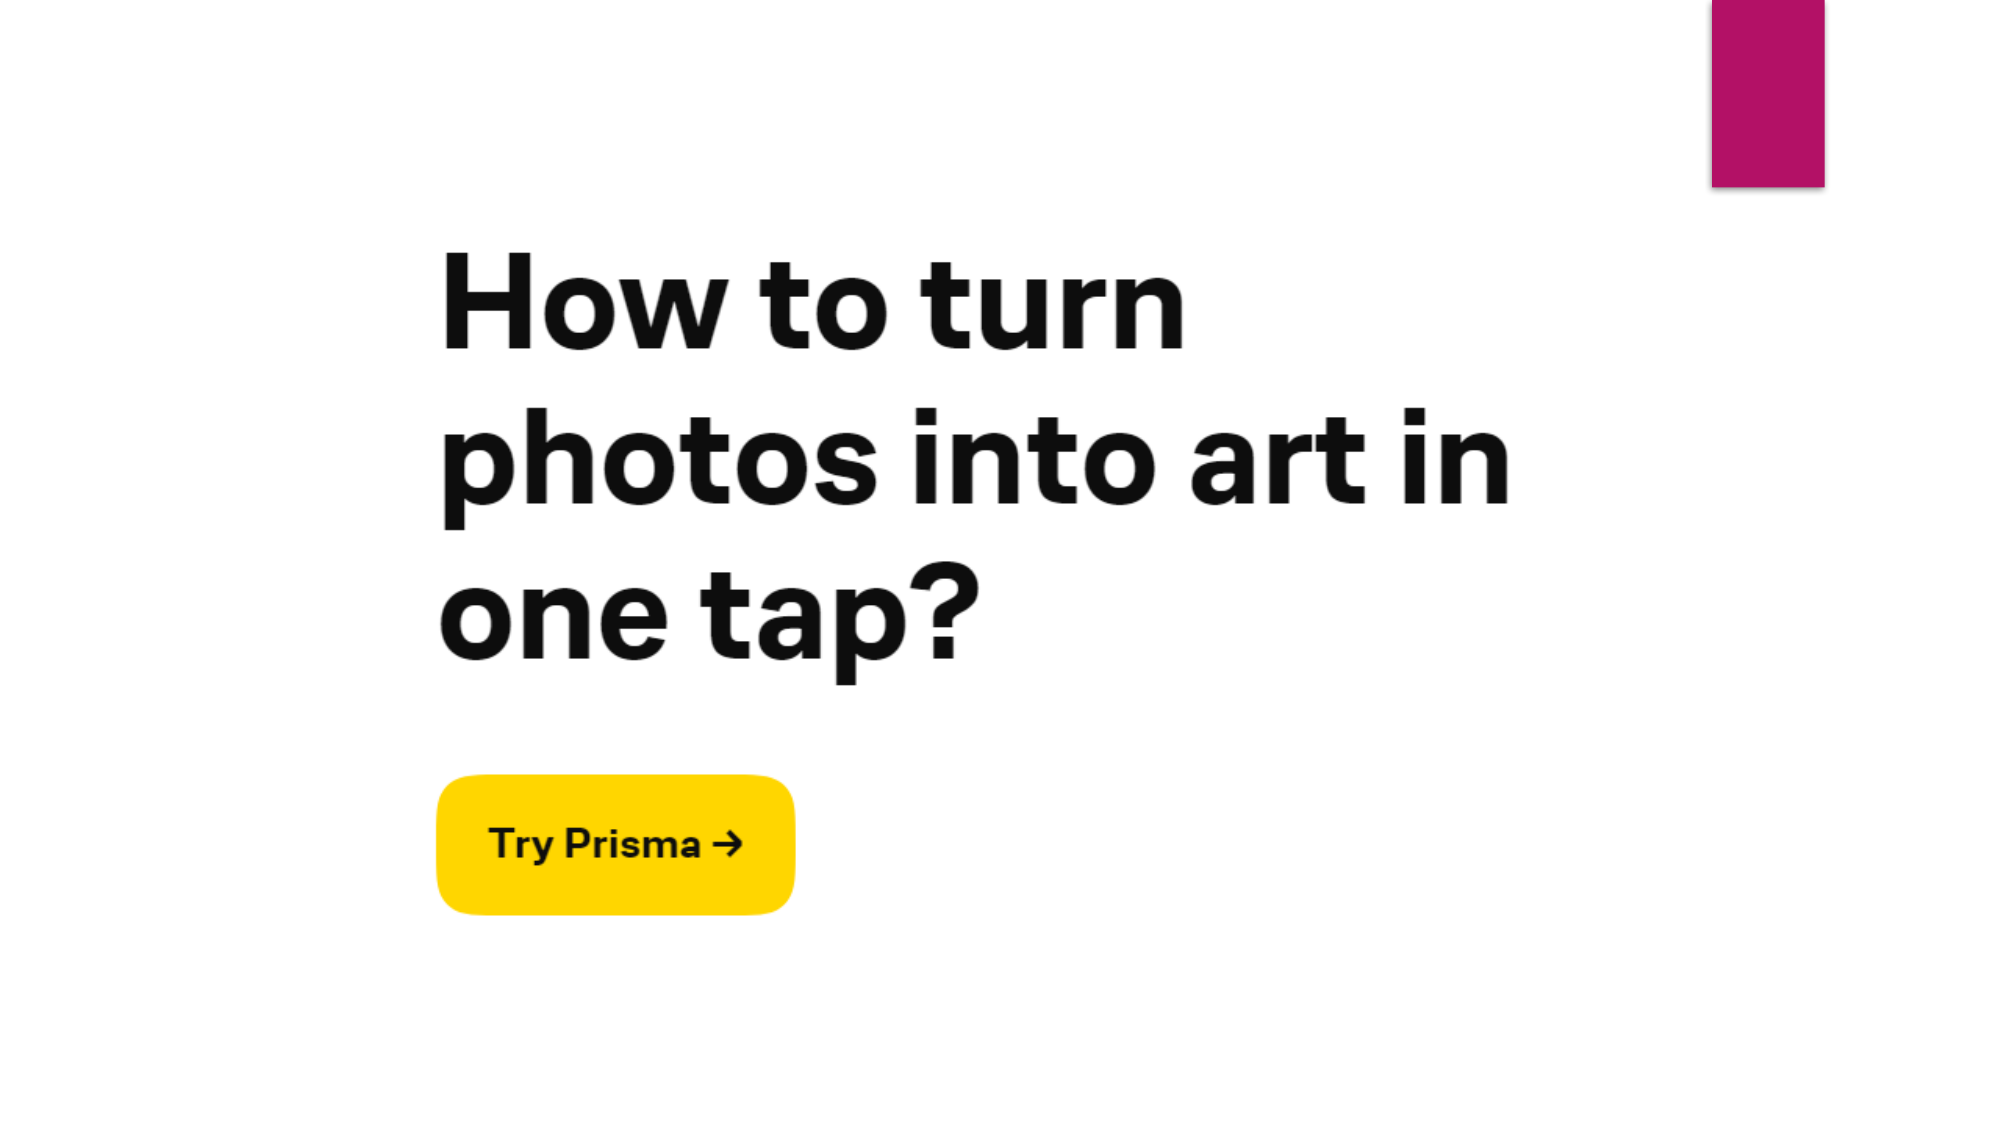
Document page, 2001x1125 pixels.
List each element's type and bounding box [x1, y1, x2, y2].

picture [390, 192, 1609, 933]
